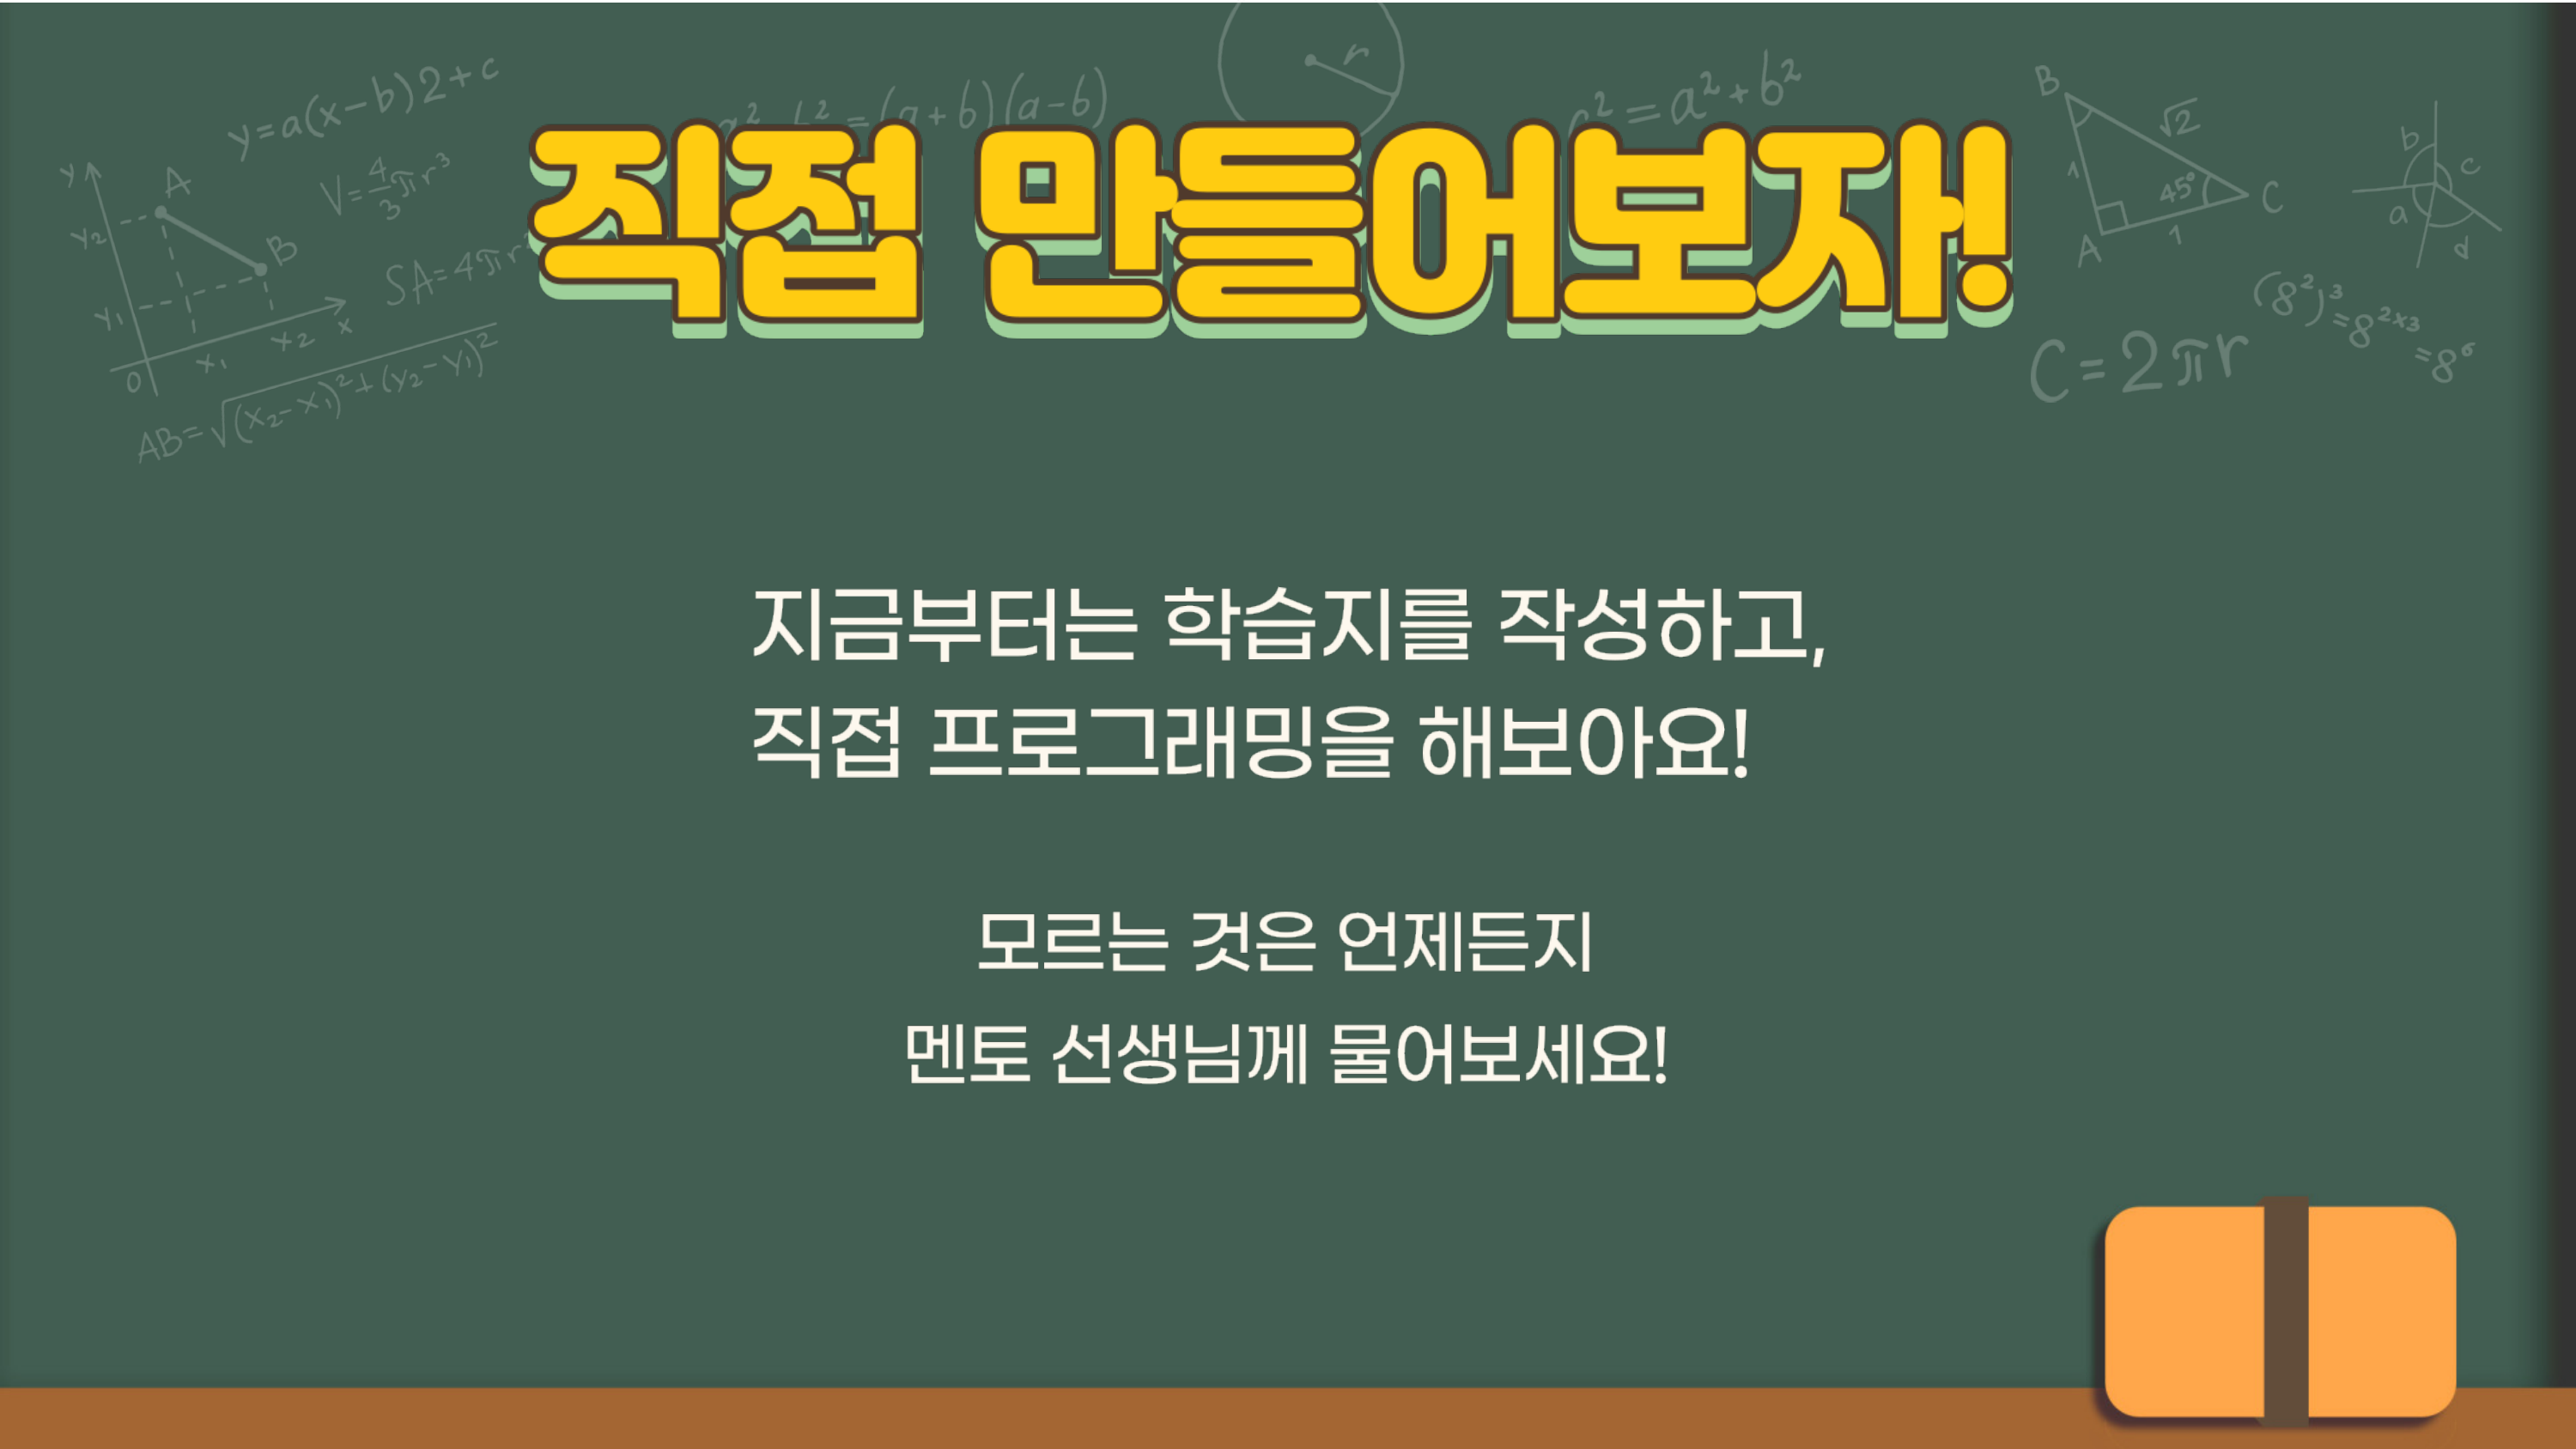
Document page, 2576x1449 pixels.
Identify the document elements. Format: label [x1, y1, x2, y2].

text_box [2283, 65, 2502, 403]
picture [634, 883, 1712, 1123]
text_box [0, 3, 2576, 1449]
text_box [86, 98, 429, 419]
picture [435, 0, 2277, 817]
